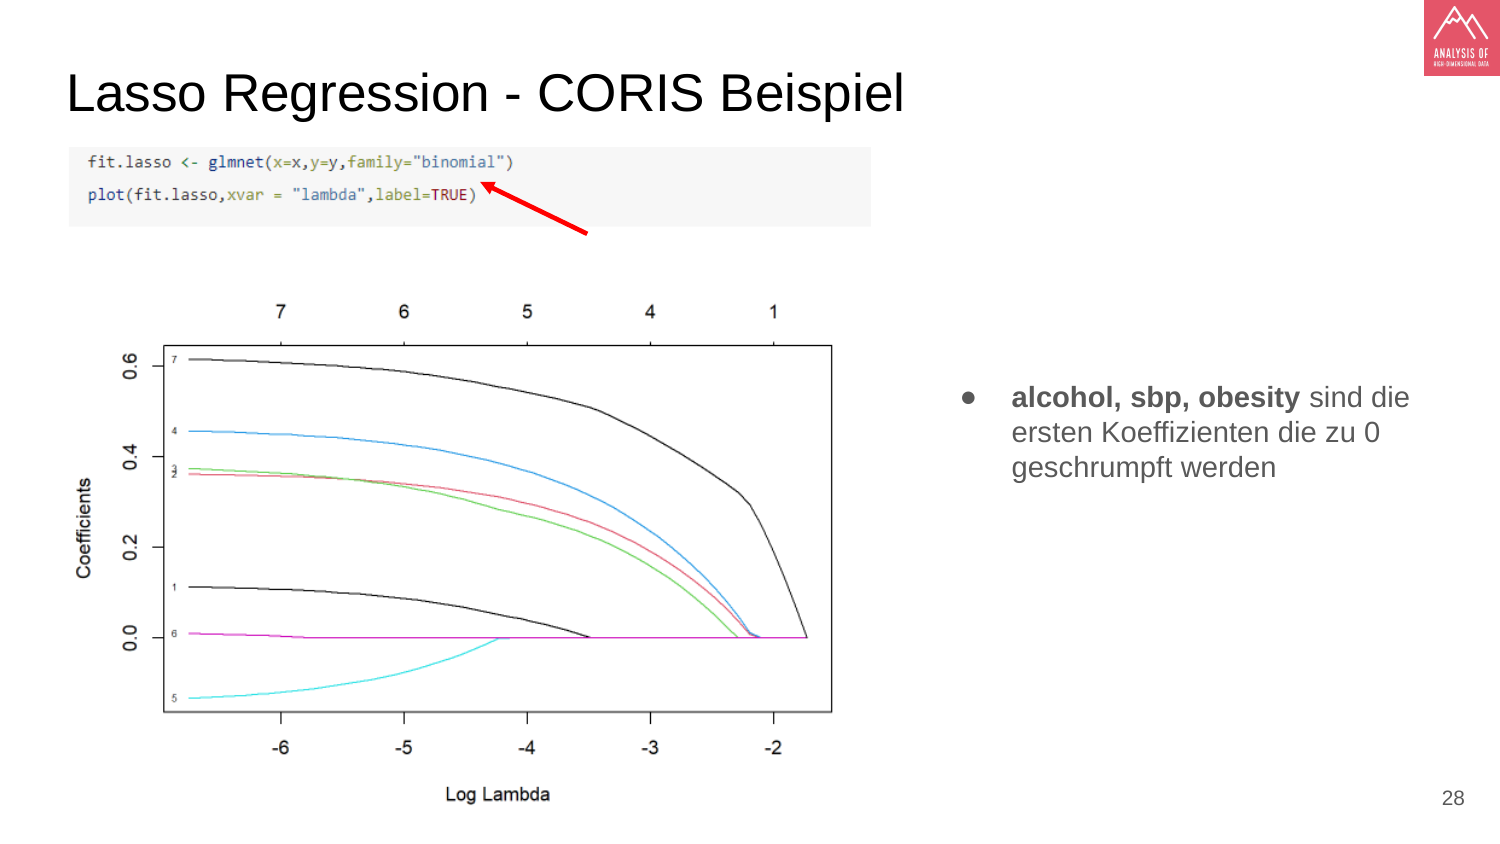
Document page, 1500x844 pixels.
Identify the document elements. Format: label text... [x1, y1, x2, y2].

title Lasso Regression - CORIS Beispiel [51, 43, 1449, 138]
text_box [479, 181, 588, 235]
slide_number ‹#› [1389, 764, 1480, 830]
text_box alcohol, sbp, obesity sind die ersten Koeffizienten die zu 0 geschrumpft werden [921, 363, 1440, 499]
picture [57, 147, 871, 828]
picture [1424, 0, 1500, 76]
